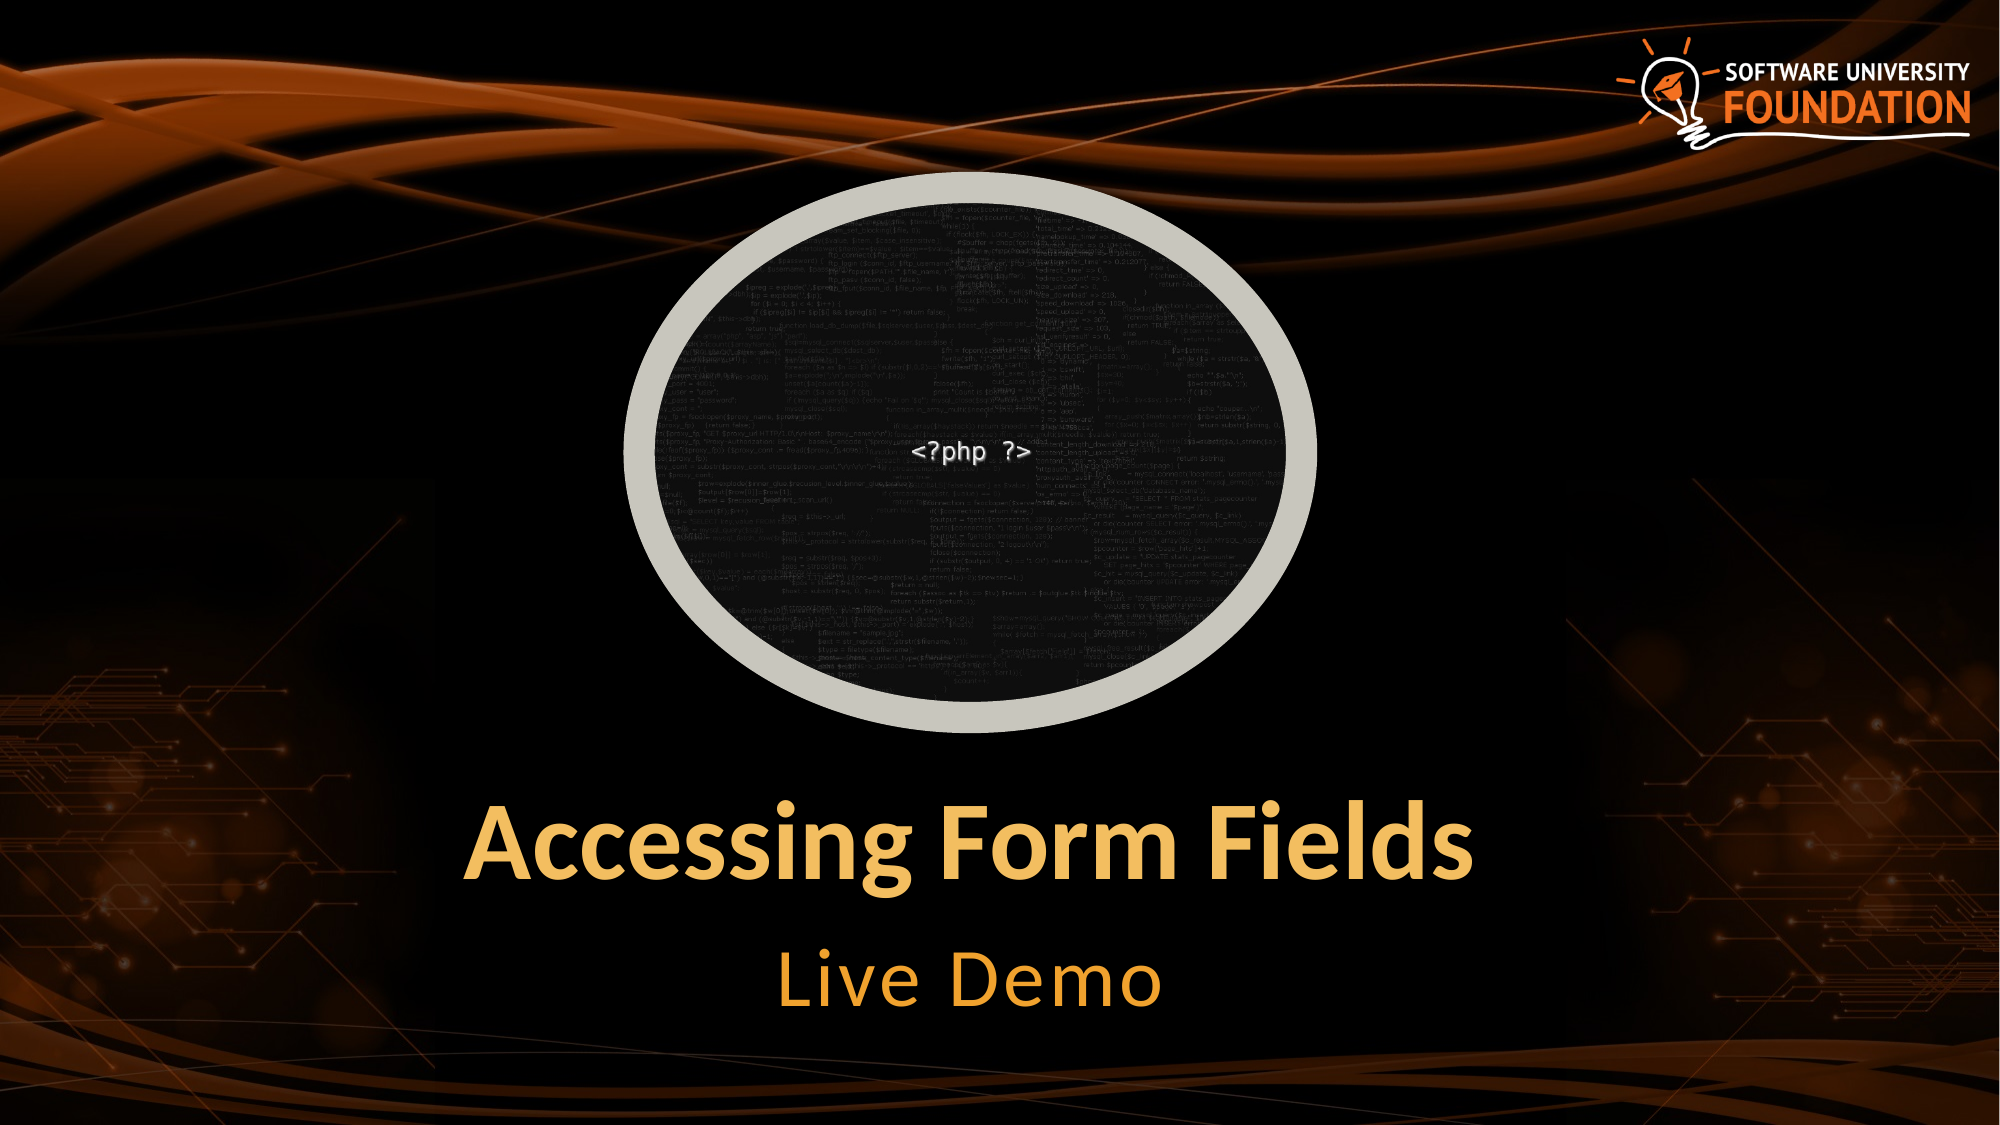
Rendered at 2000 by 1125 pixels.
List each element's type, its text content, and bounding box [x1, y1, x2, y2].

picture [0, 0, 2000, 1125]
list Live Demo [237, 912, 1704, 1025]
title Accessing Form Fields [237, 774, 1704, 910]
